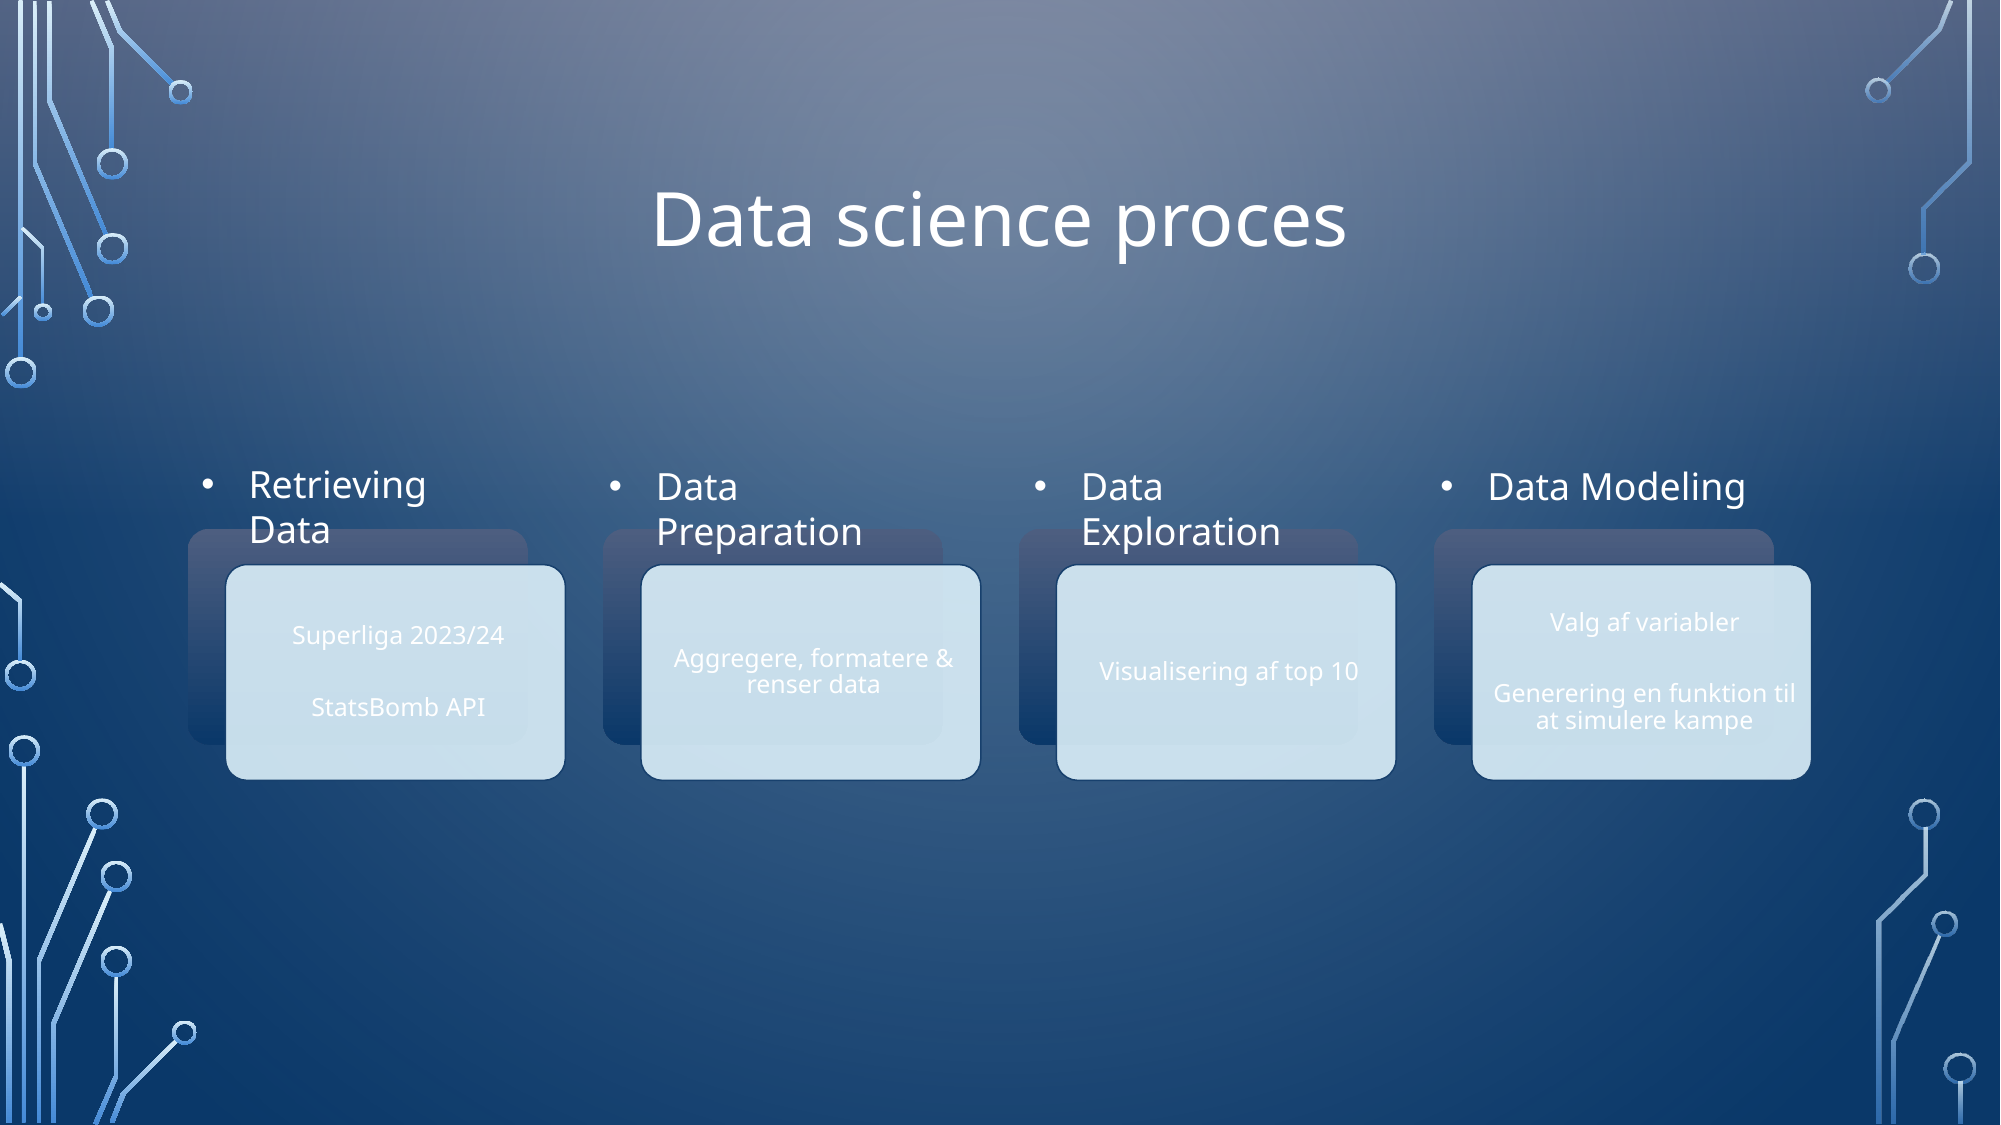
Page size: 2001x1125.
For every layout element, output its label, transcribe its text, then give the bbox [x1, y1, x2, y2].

title Data science proces [187, 101, 1813, 344]
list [186, 396, 1813, 913]
